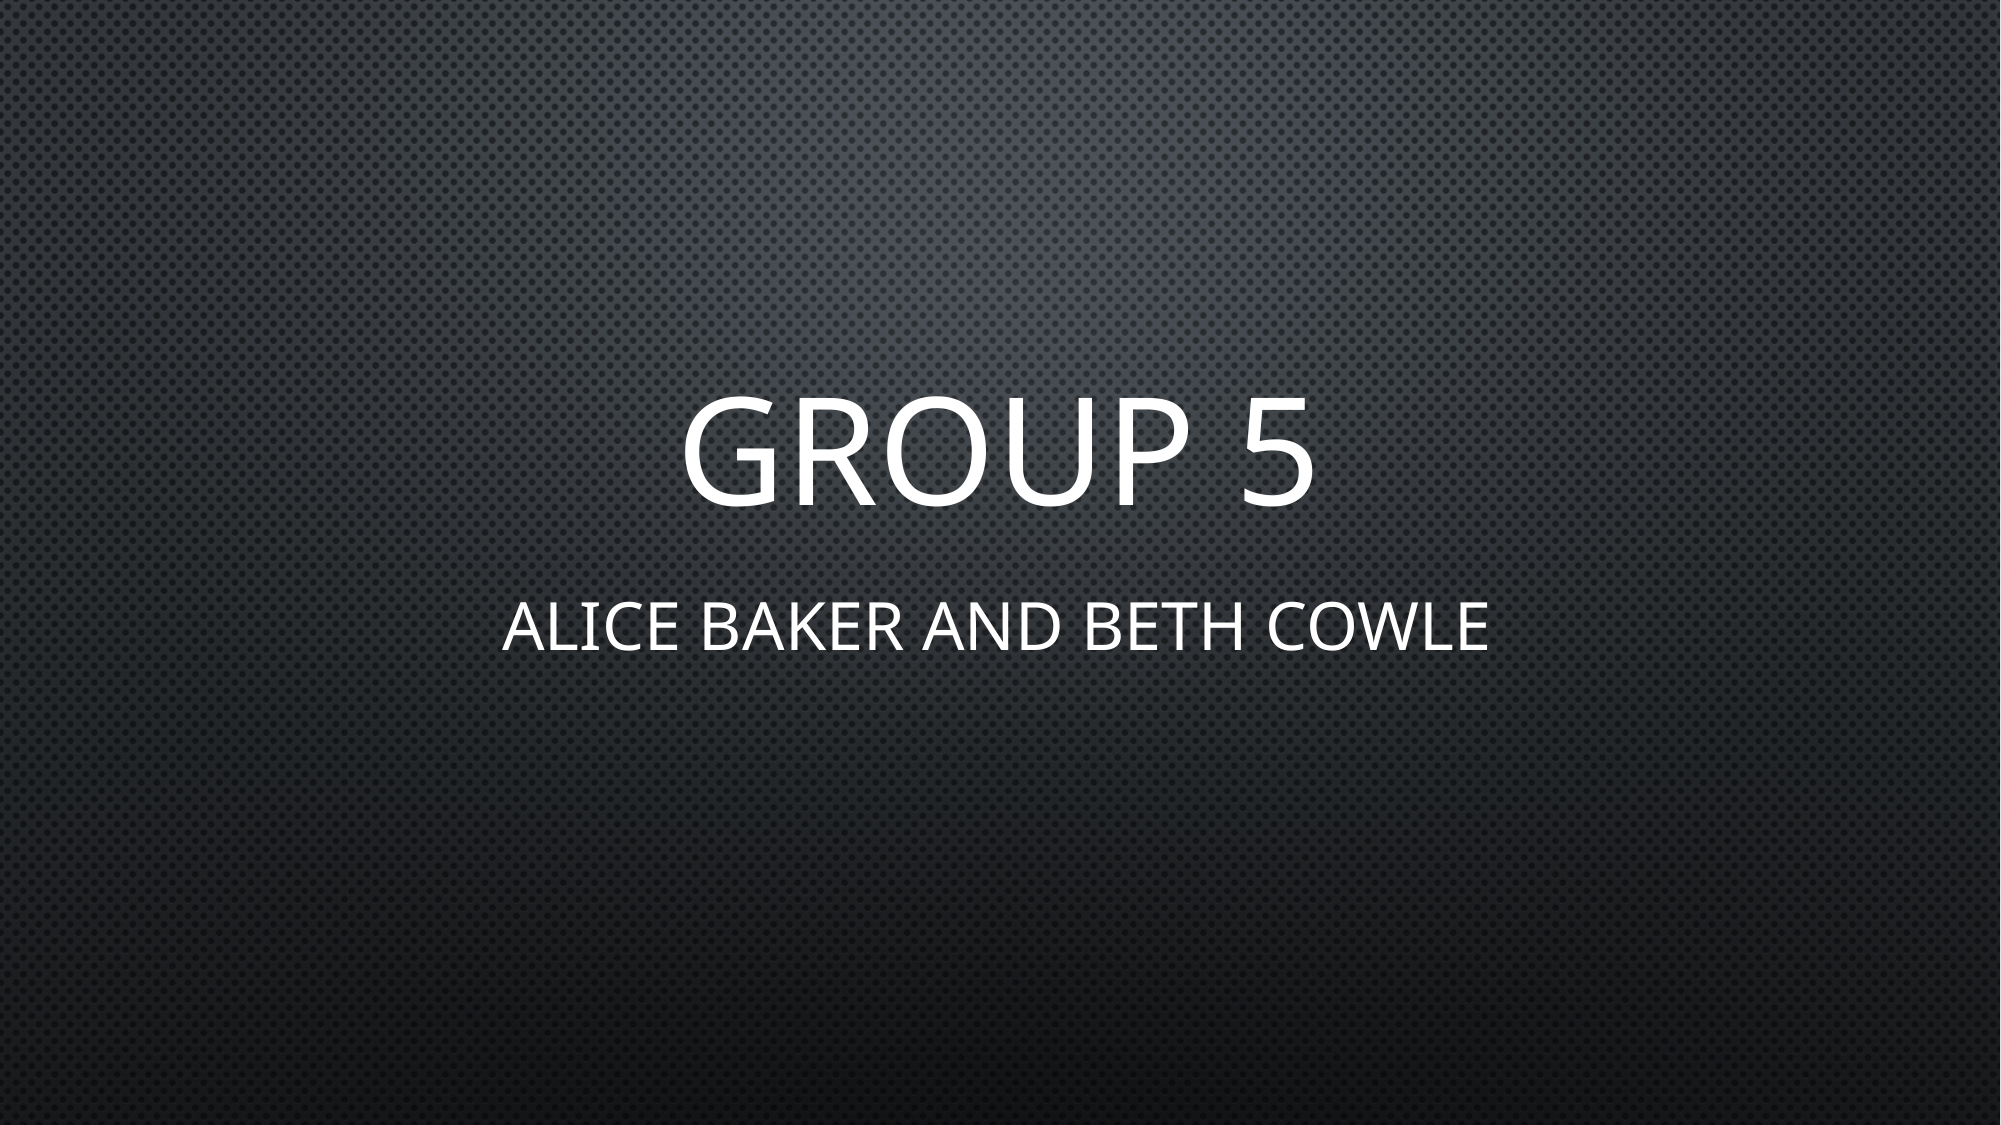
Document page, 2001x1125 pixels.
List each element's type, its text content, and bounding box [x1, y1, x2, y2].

picture [0, 0, 2001, 1125]
subtitle Alice Baker and Beth Cowle [285, 576, 1710, 889]
title GROUP 5 [287, 191, 1711, 543]
